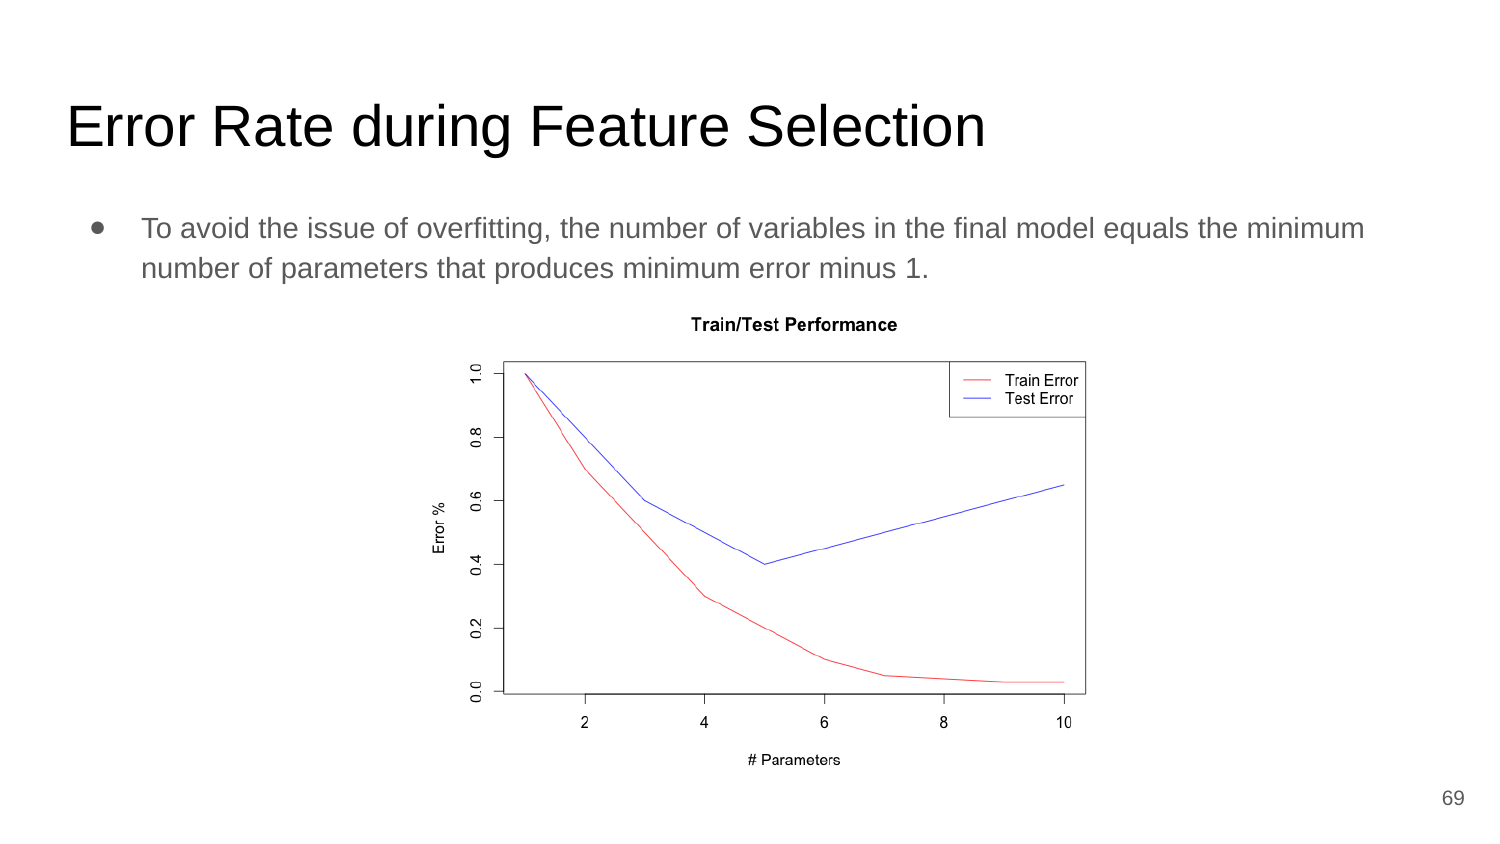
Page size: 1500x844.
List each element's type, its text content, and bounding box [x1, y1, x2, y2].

list To avoid the issue of overfitting, the number of variables in the final model equals the minimum number of parameters that produces minimum error minus 1. [51, 189, 1449, 750]
slide_number 69 [1389, 764, 1480, 830]
picture [427, 284, 1124, 789]
title Error Rate during Feature Selection [51, 72, 1449, 167]
